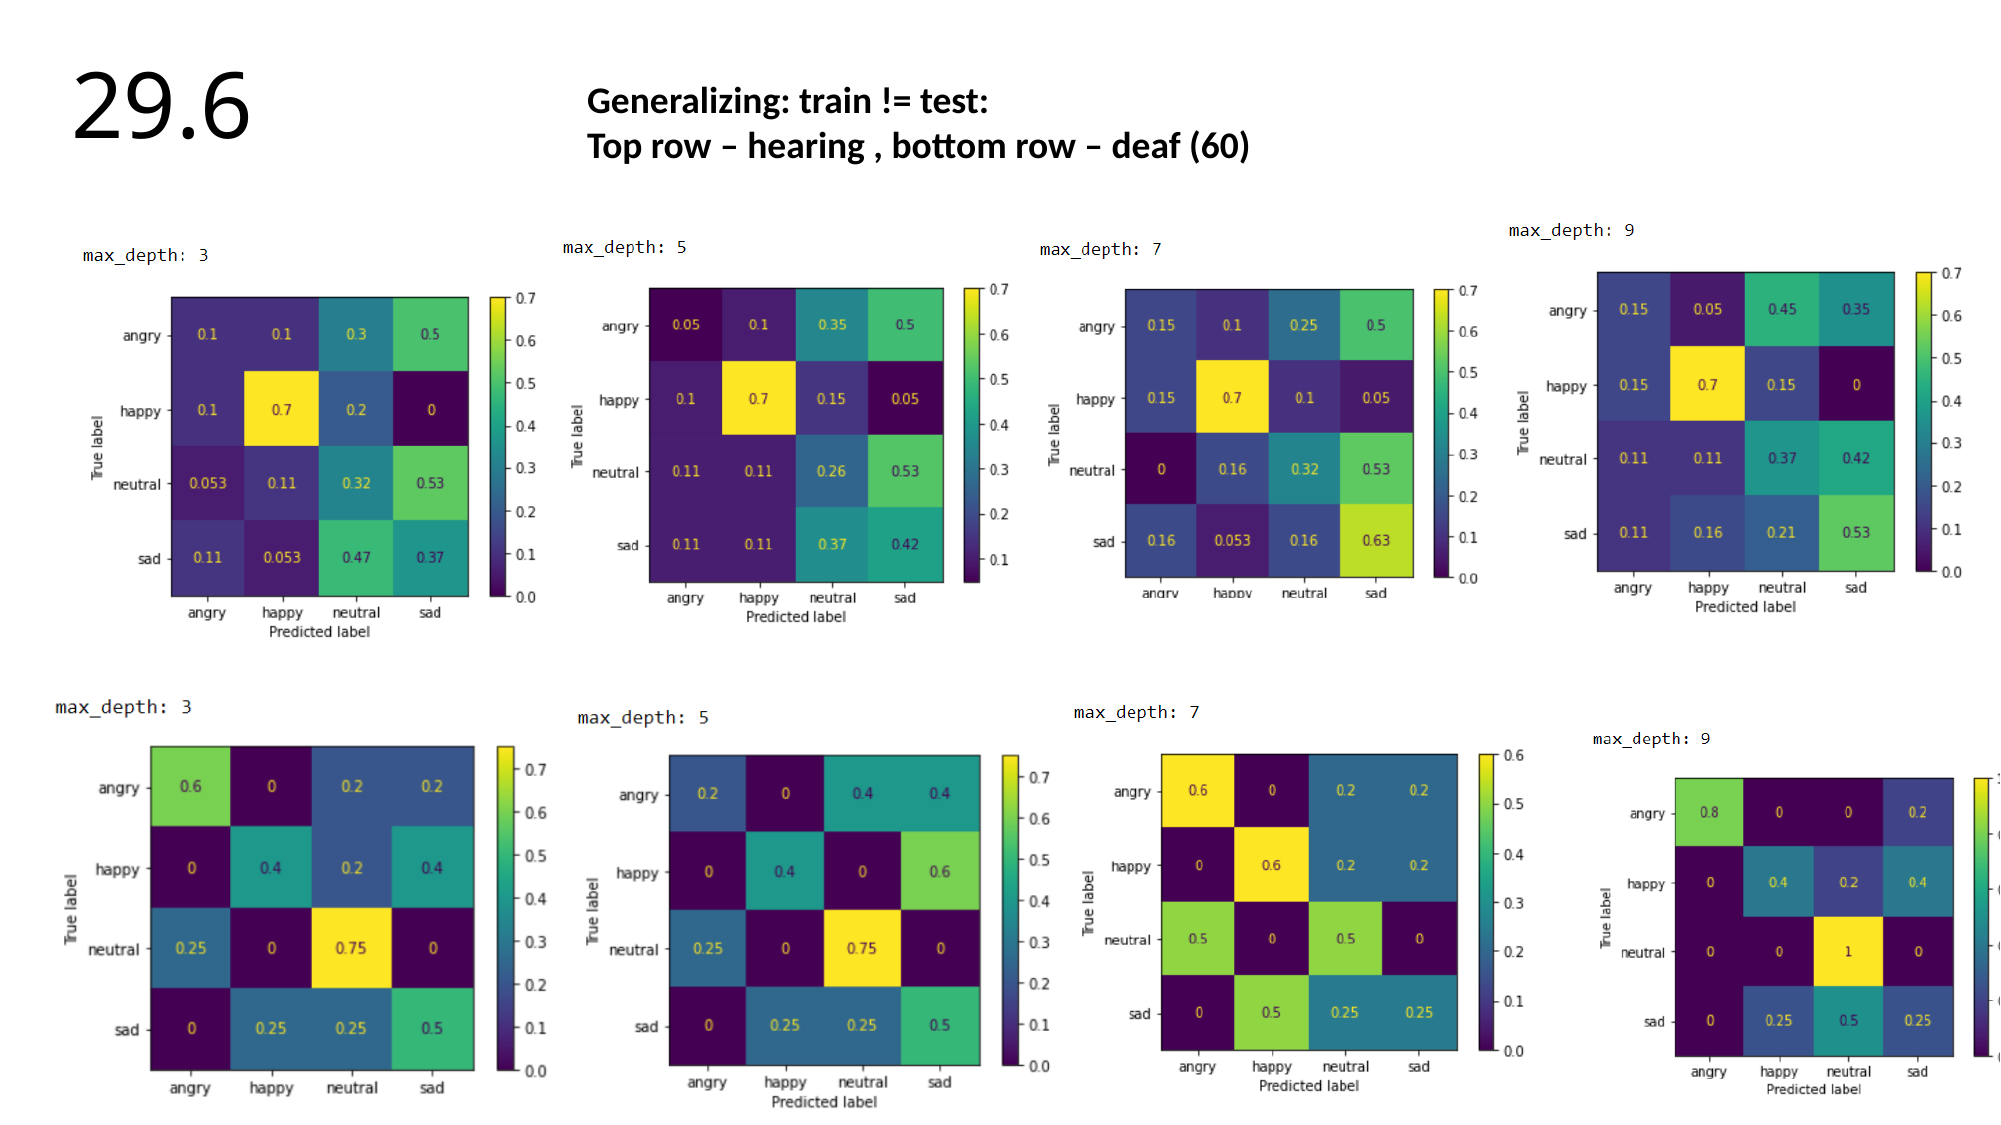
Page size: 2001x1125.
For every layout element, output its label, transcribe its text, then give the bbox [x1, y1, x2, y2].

text_box Generalizing: train != test: Top row – hearing , bottom row – deaf (60) [572, 68, 1280, 174]
picture [20, 696, 1555, 1125]
picture [1583, 727, 2000, 1106]
title 29.6 [56, 0, 1782, 218]
picture [56, 222, 1975, 650]
